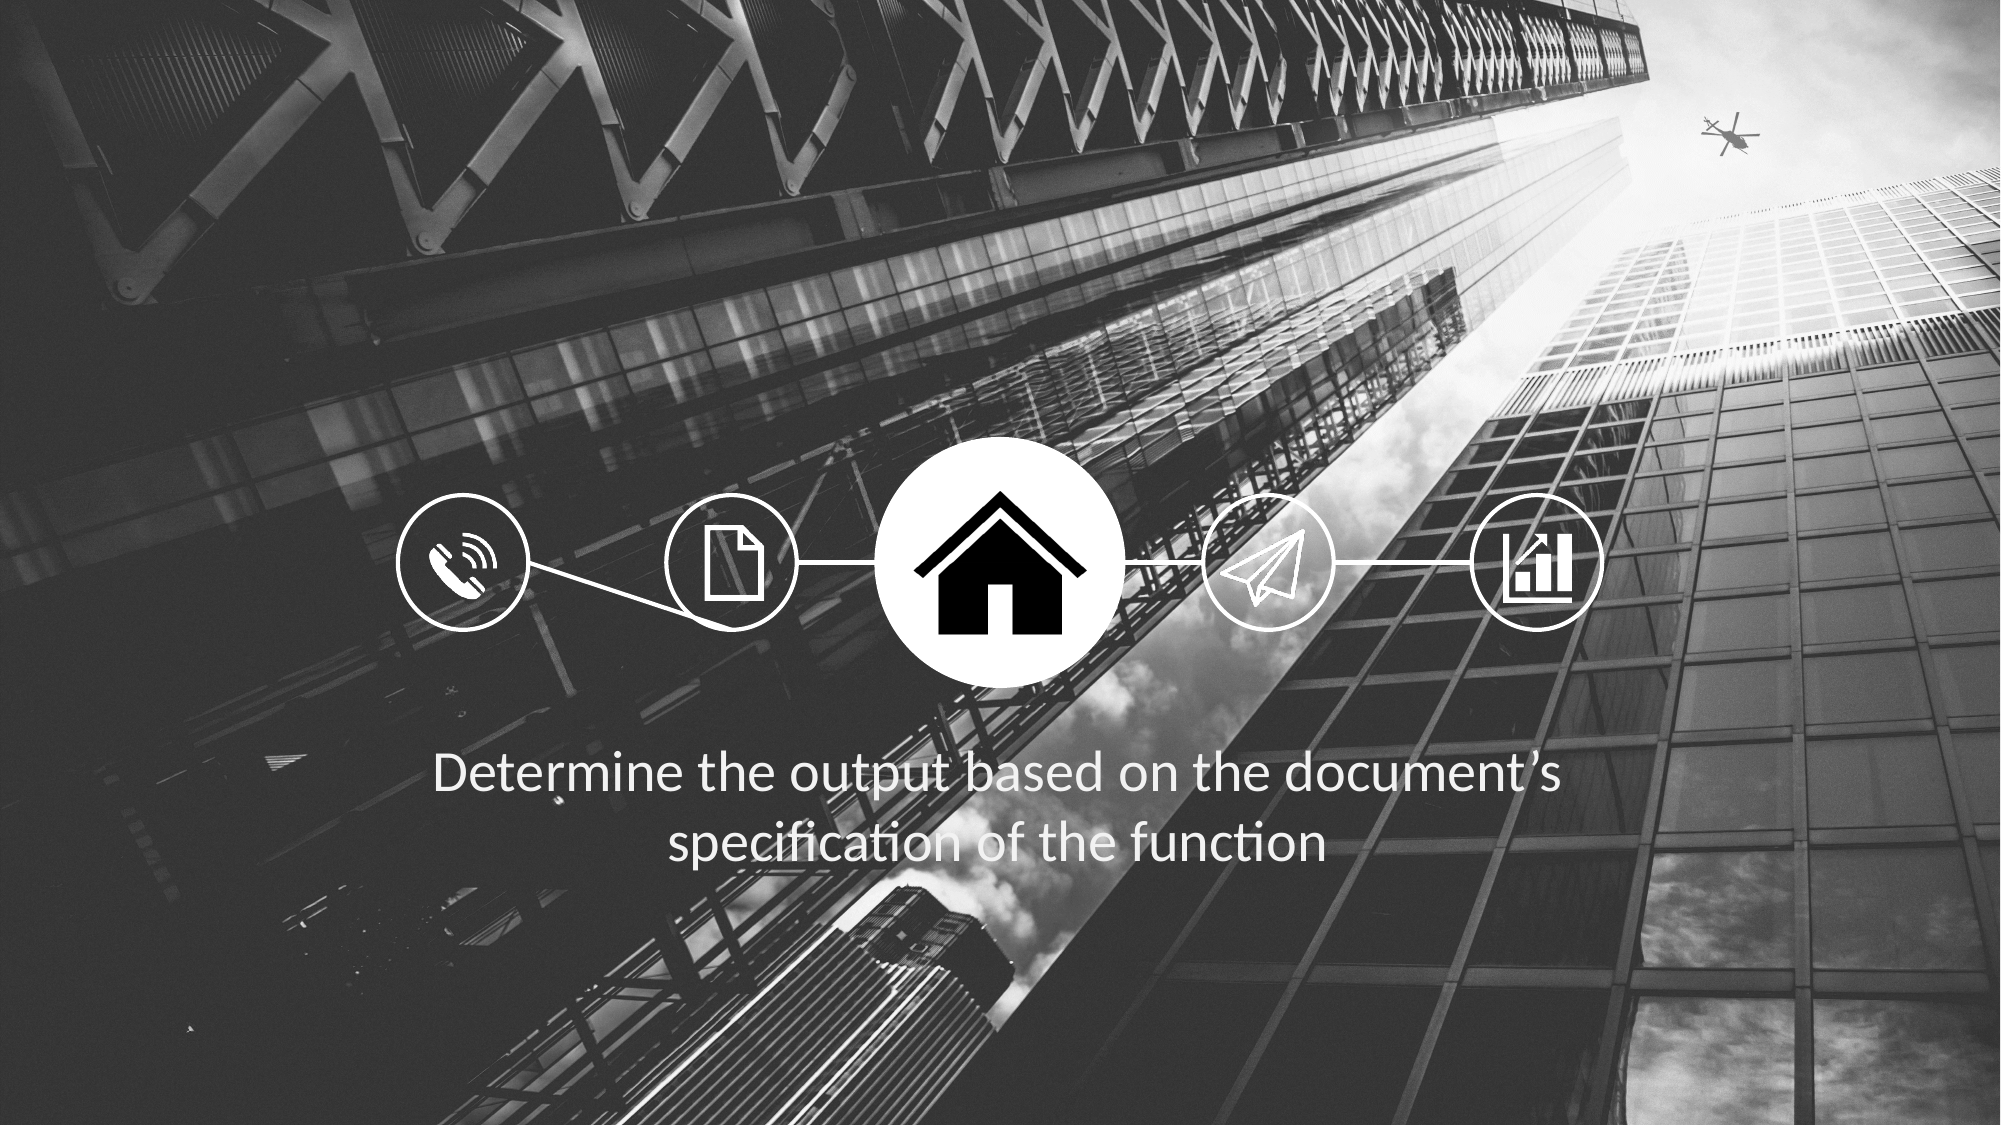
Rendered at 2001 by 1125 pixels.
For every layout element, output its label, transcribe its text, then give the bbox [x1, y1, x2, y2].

text_box Determine the output based on the document’s specification of the function [416, 726, 1579, 881]
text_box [666, 495, 797, 630]
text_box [397, 495, 529, 630]
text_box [1471, 495, 1603, 630]
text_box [1203, 495, 1334, 630]
picture [0, 0, 2001, 1125]
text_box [876, 438, 1124, 686]
